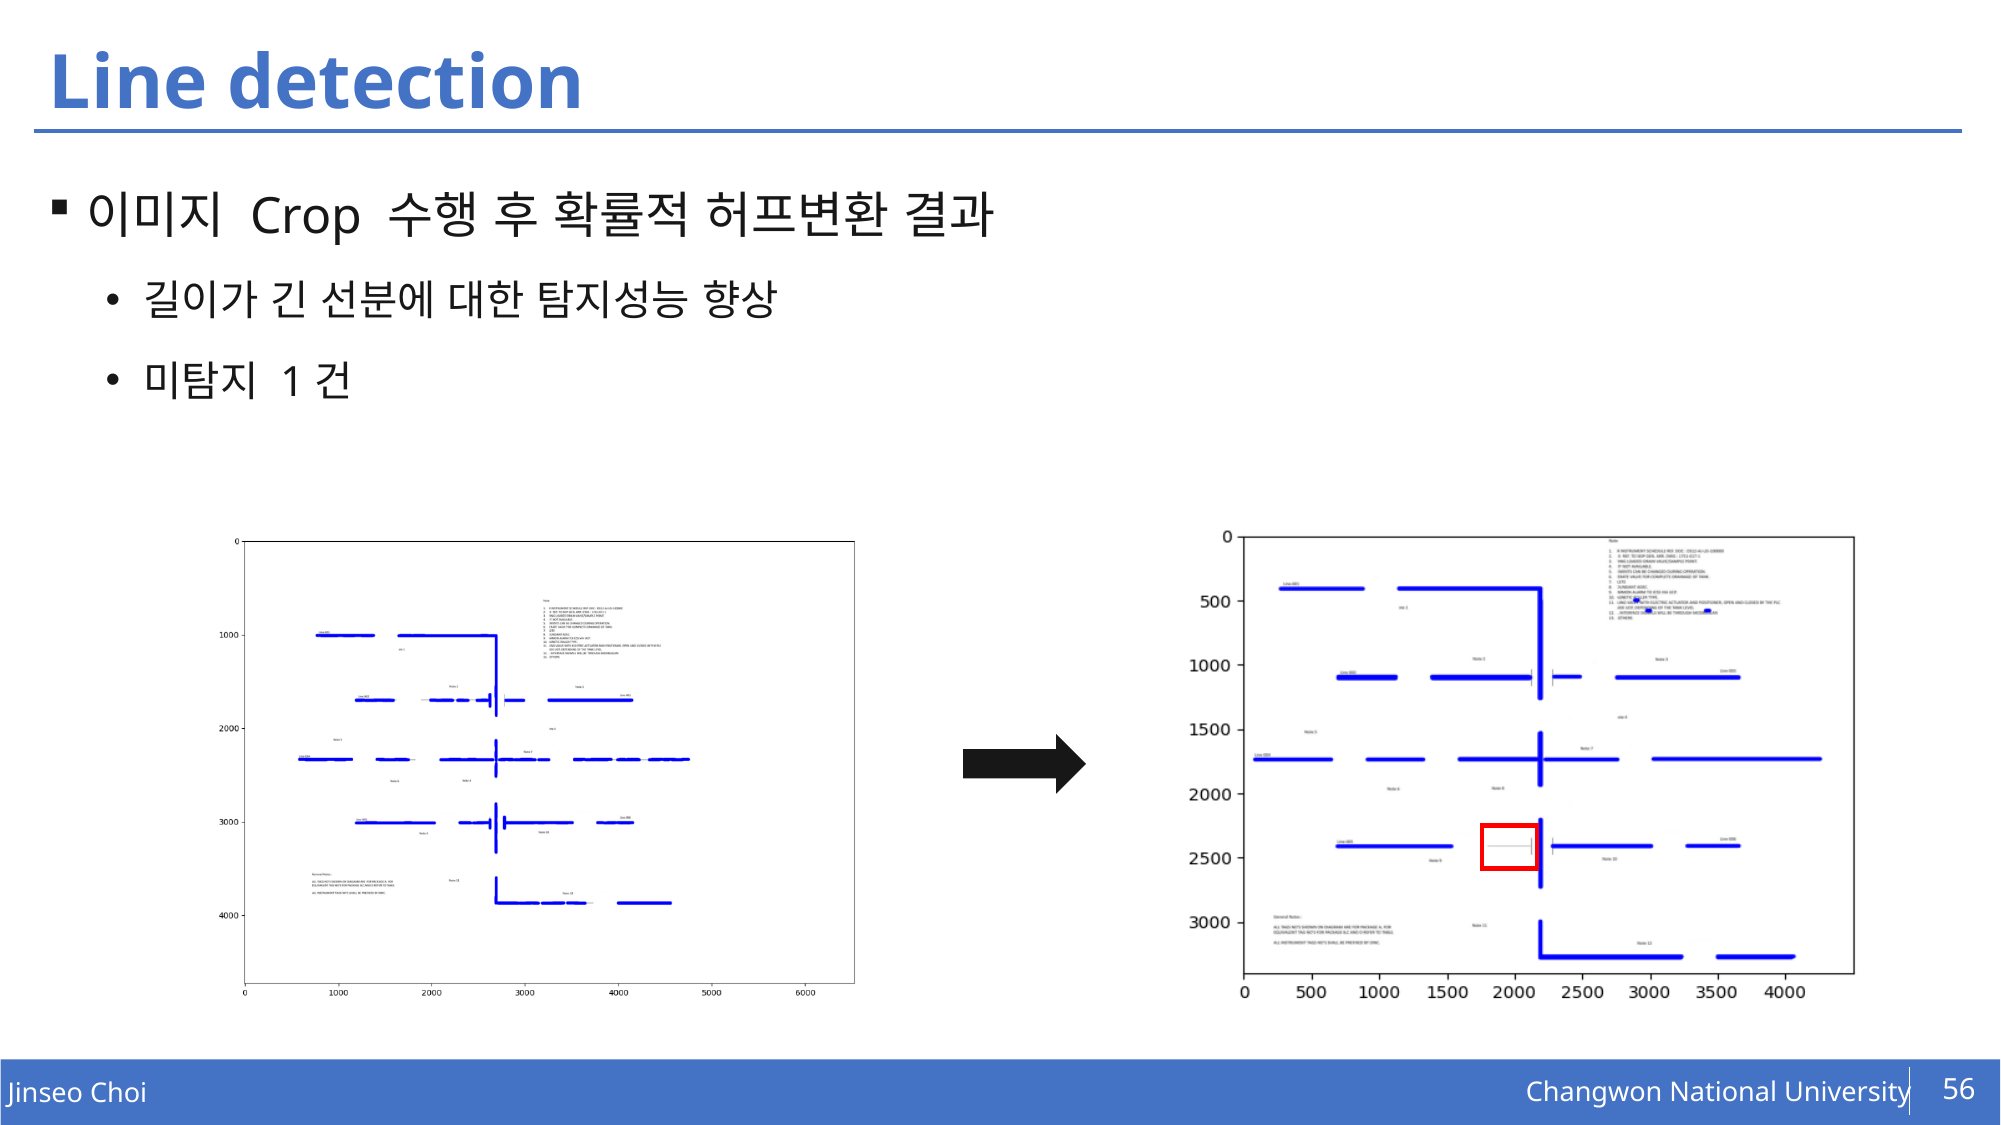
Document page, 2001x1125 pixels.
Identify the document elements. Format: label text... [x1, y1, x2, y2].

text_box 이미지 Crop 수행 후 확률적 허프변환 결과 길이가 긴 선분에 대한 탐지성능 향상 미탐지 1건 [33, 152, 1963, 997]
picture [1183, 525, 1865, 1007]
text_box [963, 733, 1086, 794]
title Line detection [33, 27, 1963, 143]
slide_number 56 [1922, 1060, 1996, 1121]
picture [215, 525, 865, 1003]
